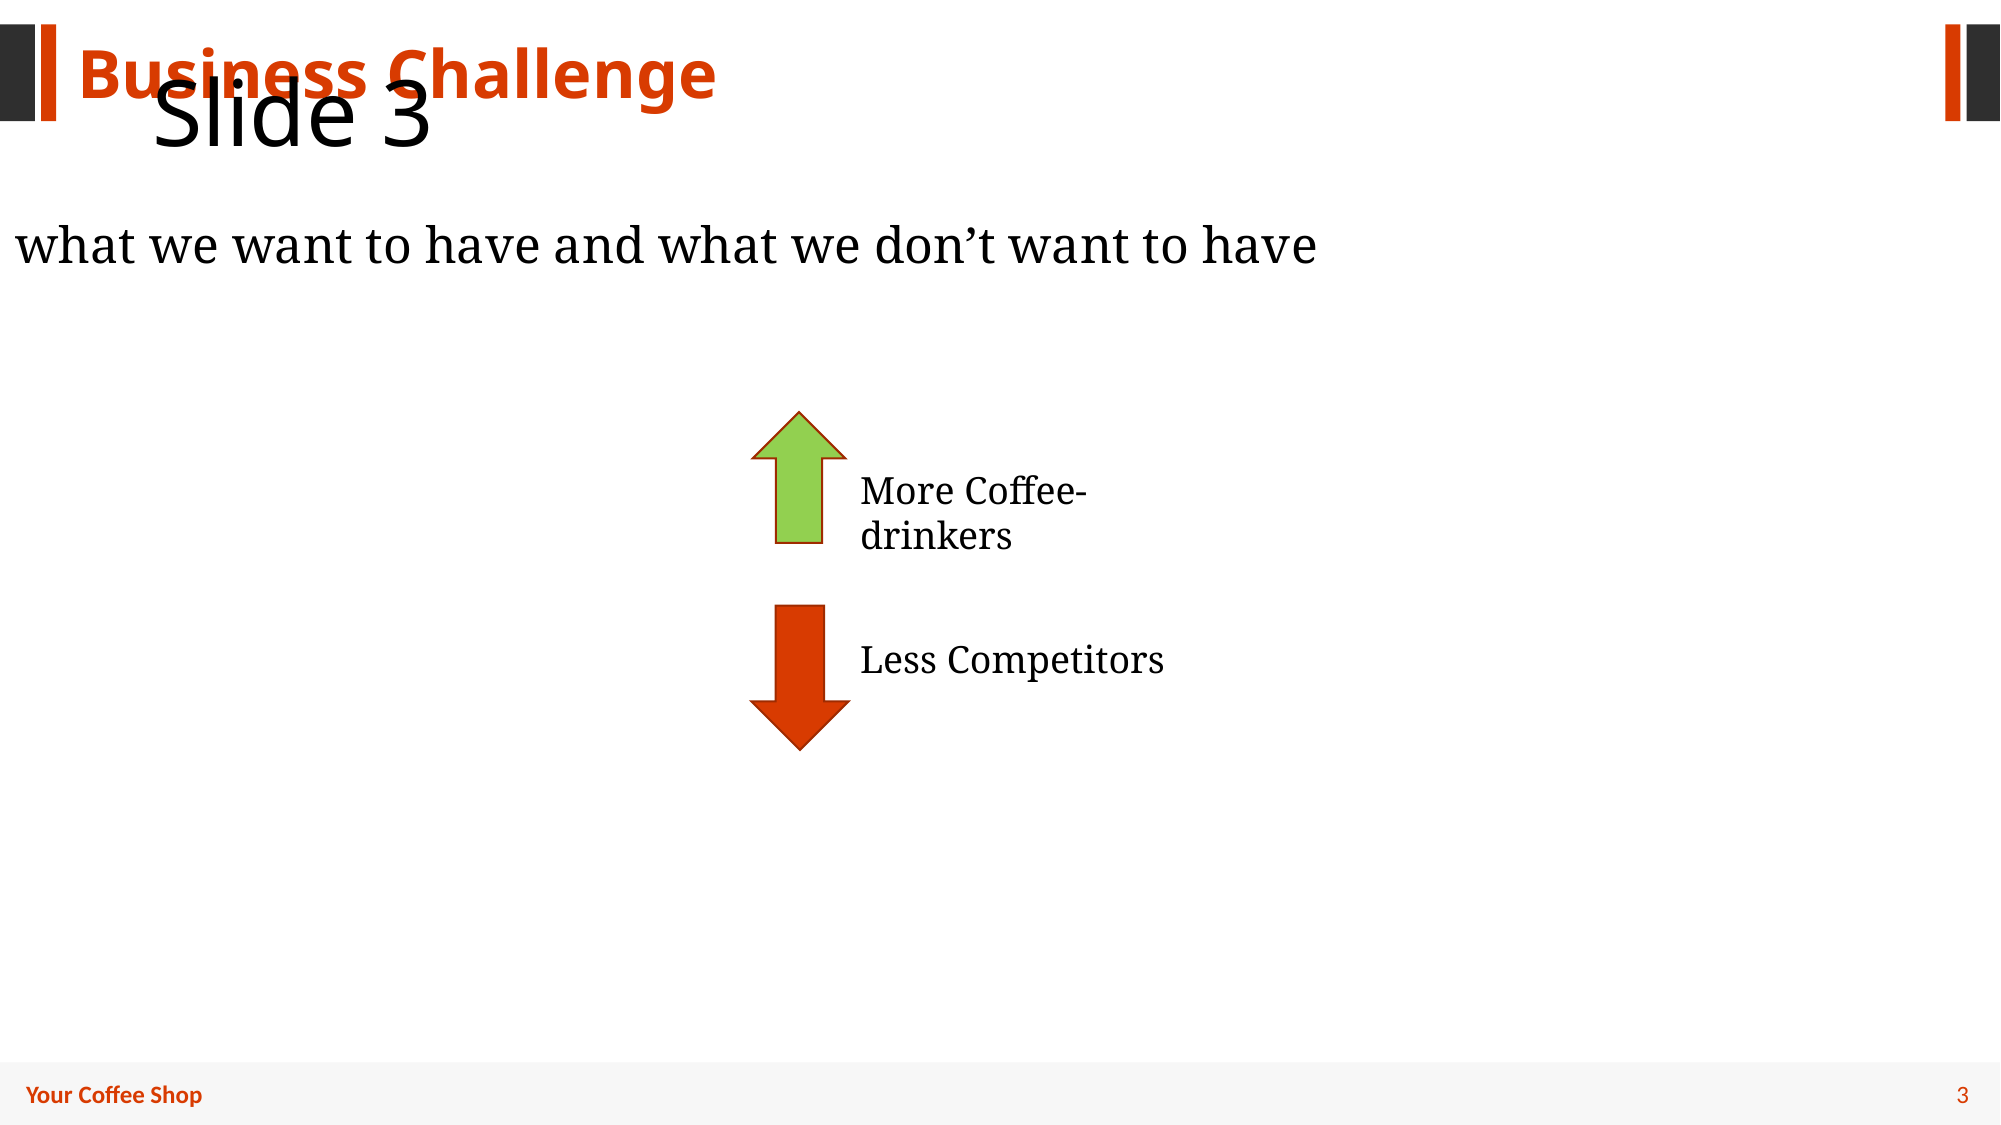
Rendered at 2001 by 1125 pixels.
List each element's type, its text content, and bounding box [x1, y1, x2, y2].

text_box Less Competitors [845, 628, 1223, 689]
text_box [0, 24, 57, 122]
text_box [750, 410, 848, 544]
text_box what we want to have and what we don’t want to have [1, 206, 1333, 282]
text_box Business Challenge [62, 39, 1063, 119]
title Slide 3 [137, 59, 1863, 278]
text_box [748, 604, 851, 752]
text_box More Coffee-drinkers [845, 459, 1223, 565]
